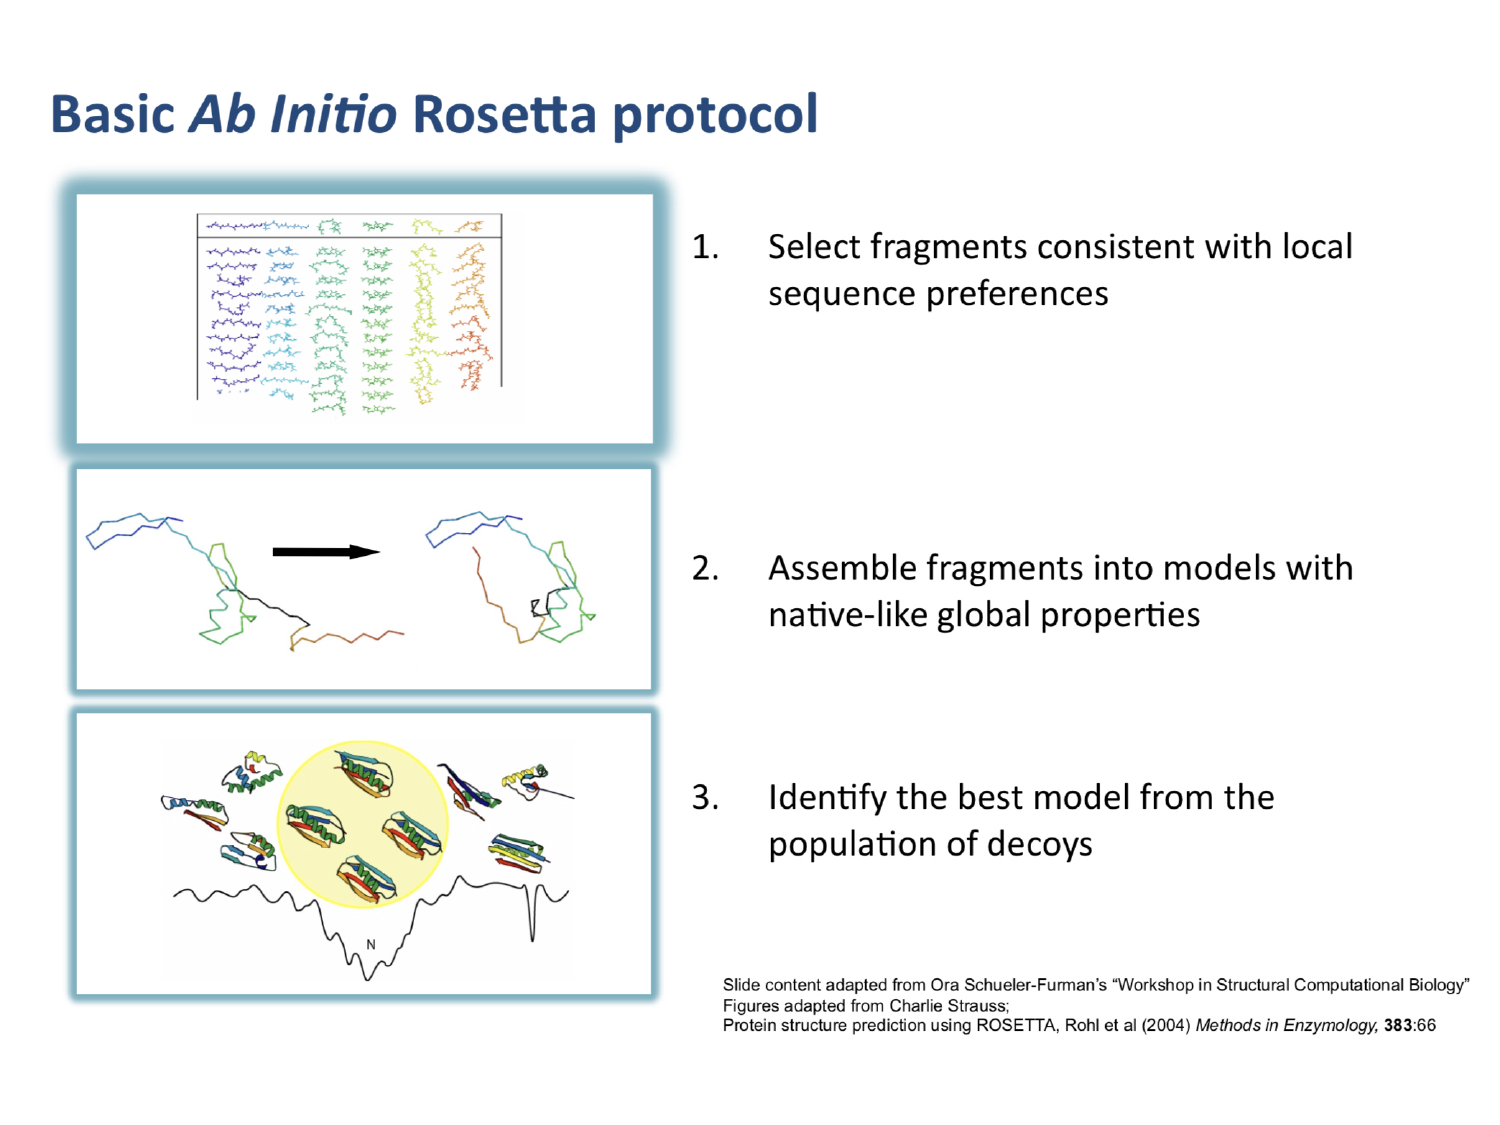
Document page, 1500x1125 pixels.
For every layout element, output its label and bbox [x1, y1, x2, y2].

picture [0, 73, 1500, 1052]
